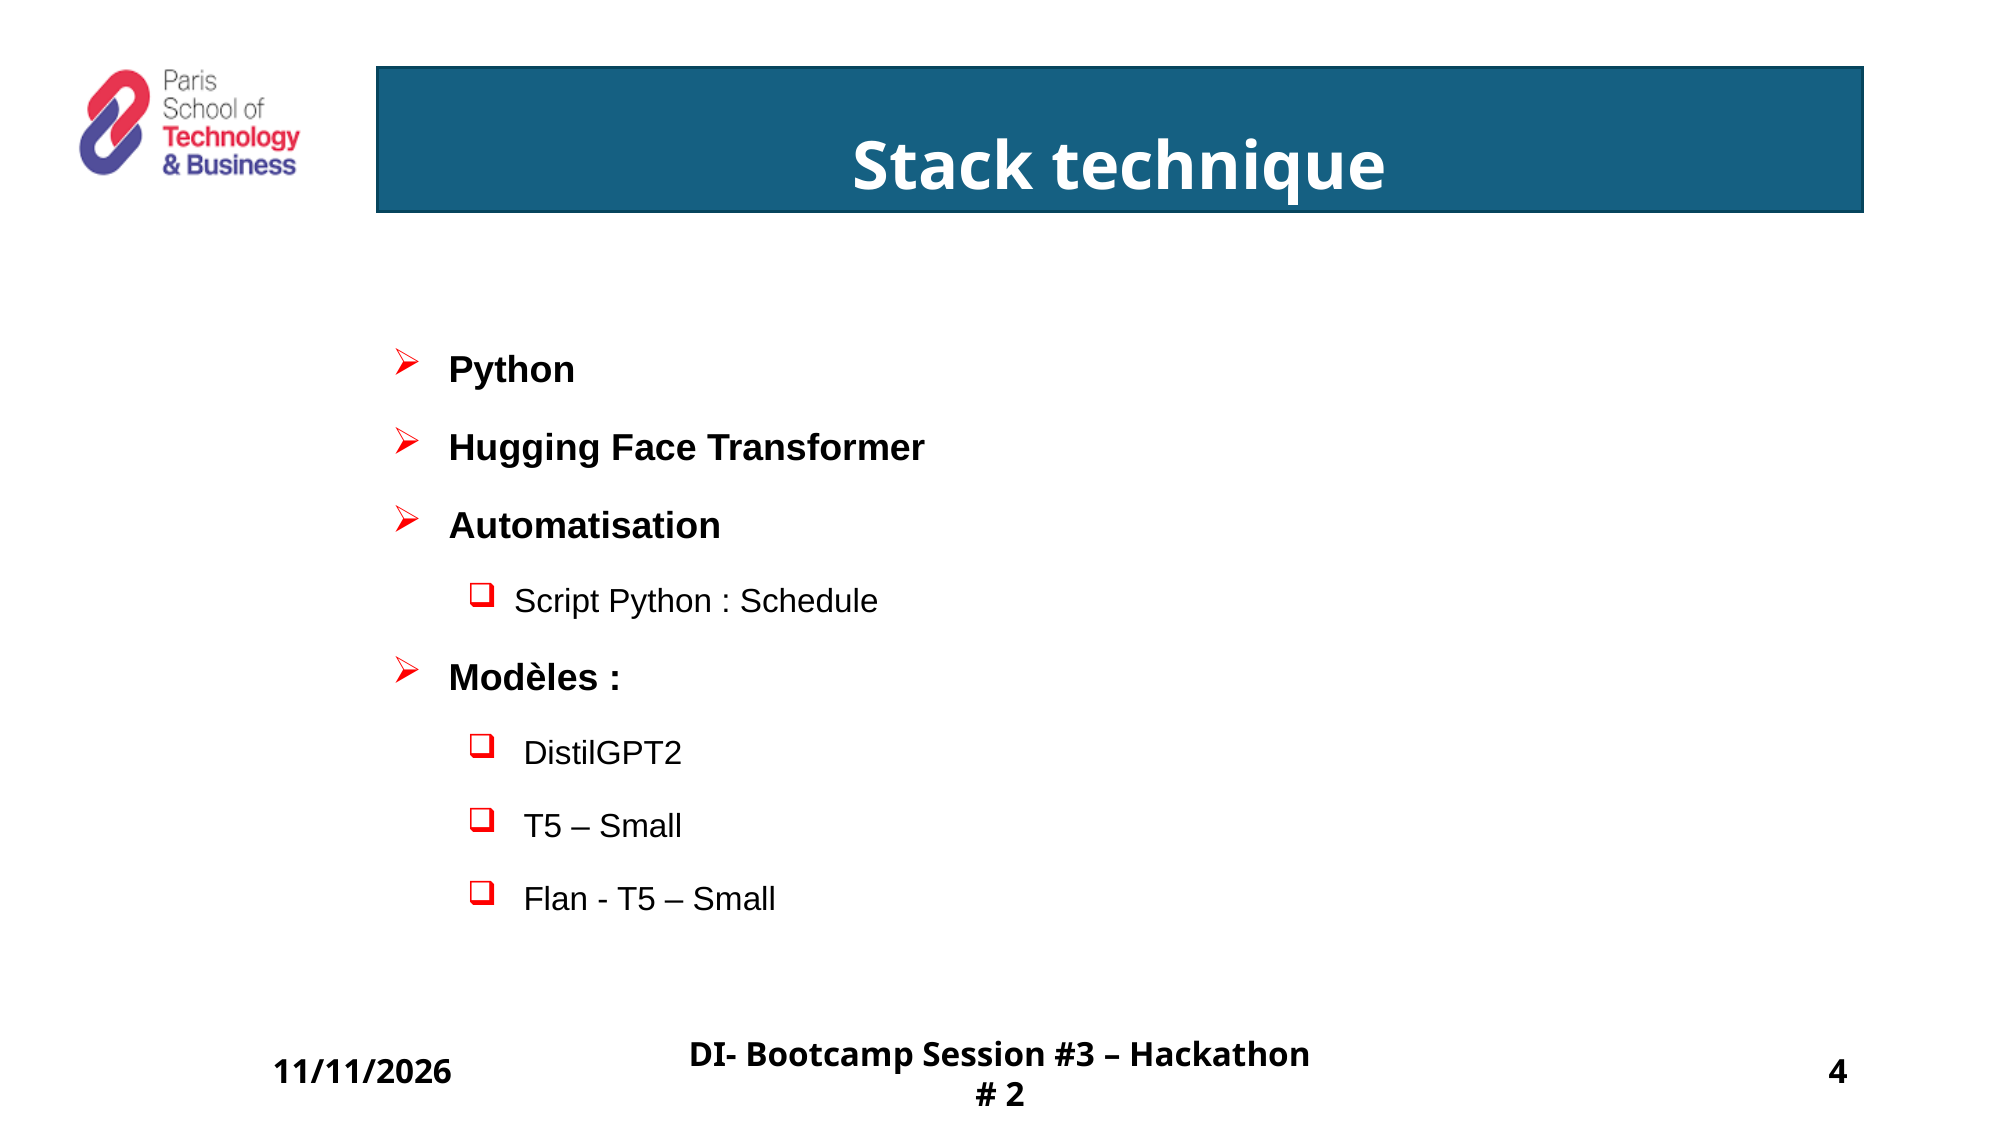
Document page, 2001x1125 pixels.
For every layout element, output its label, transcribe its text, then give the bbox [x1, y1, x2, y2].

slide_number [137, 1042, 377, 1103]
picture [17, 5, 363, 318]
text_box Python Hugging Face Transformer Automatisation Script Python : Schedule Modèles : DistilGPT2 T5 – Small Flan - T5 – Small [377, 258, 1863, 1125]
title Stack technique [376, 66, 1864, 213]
